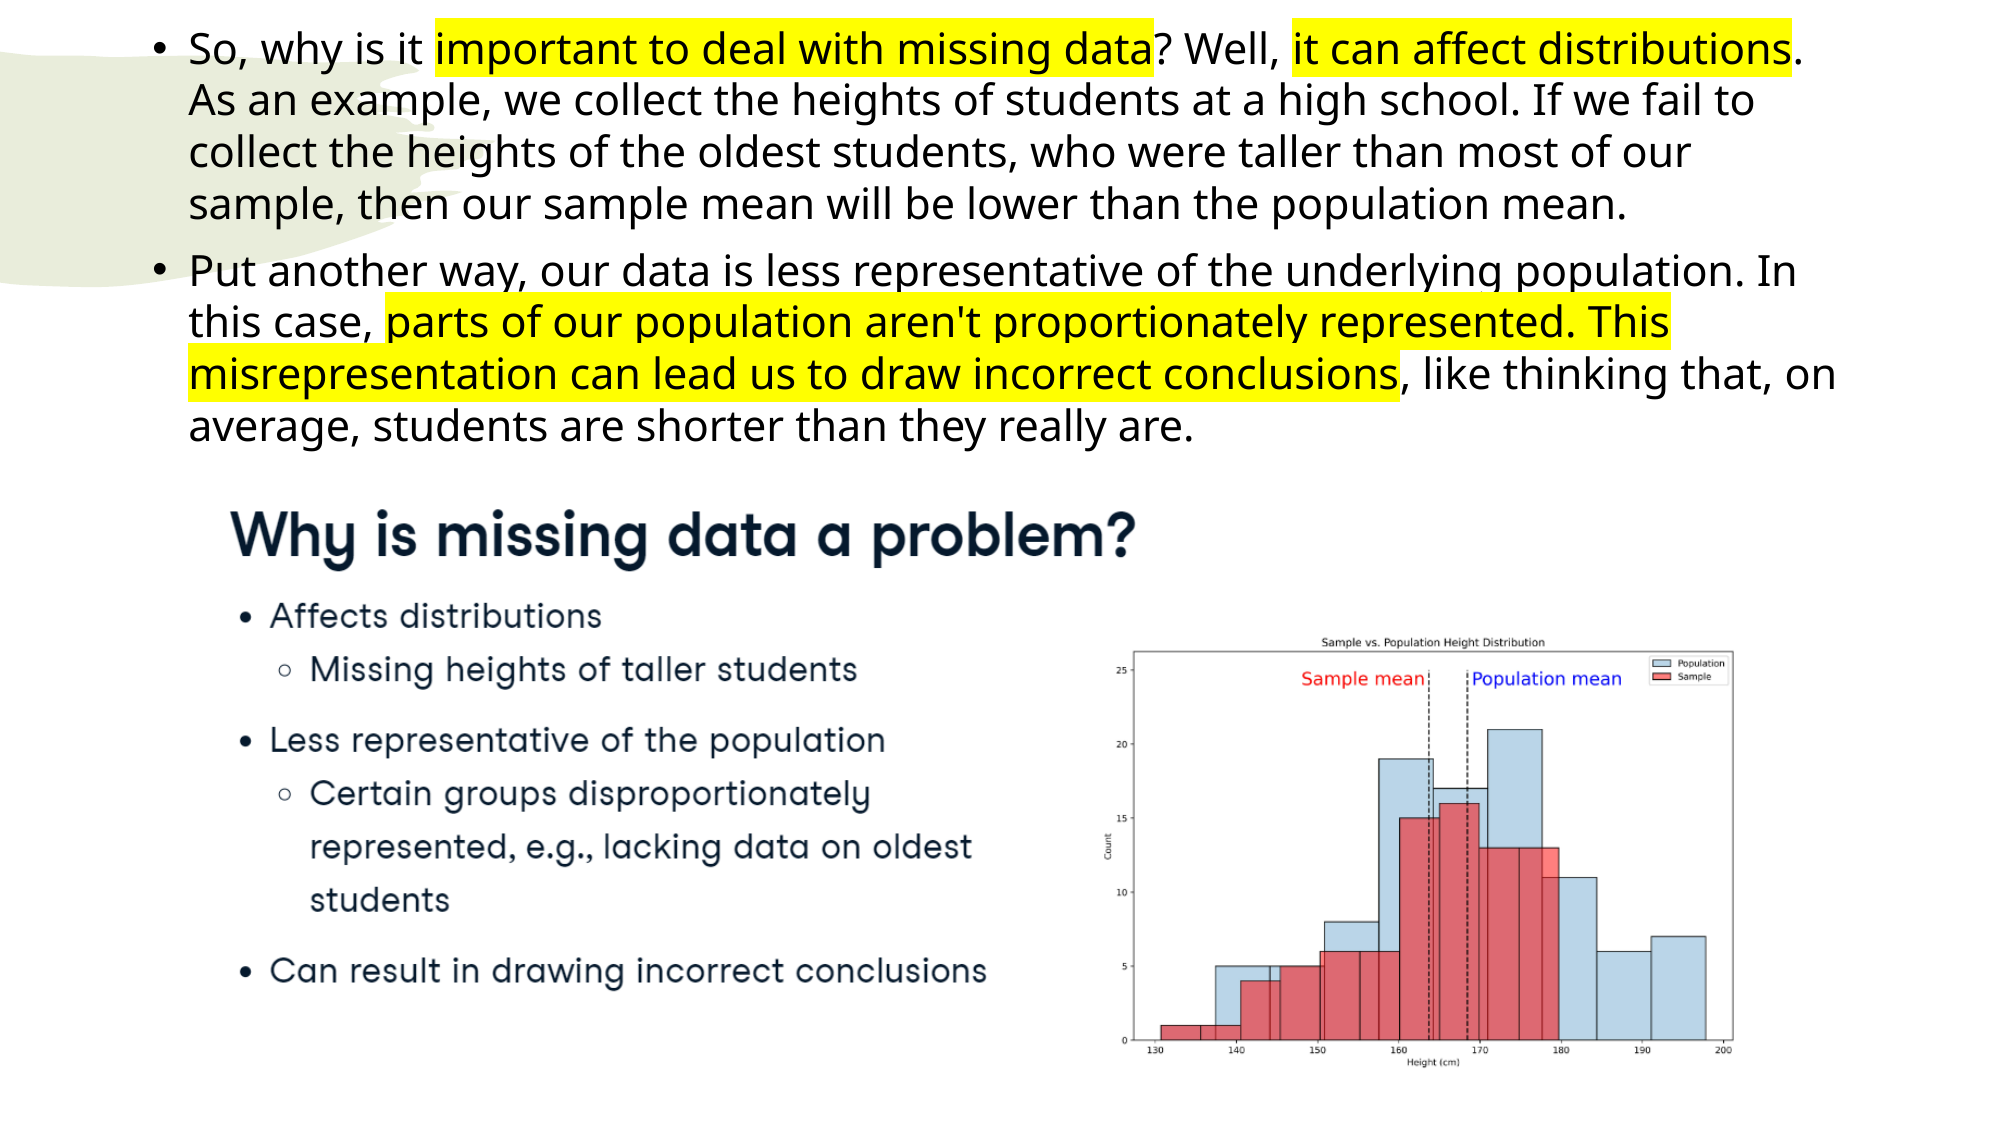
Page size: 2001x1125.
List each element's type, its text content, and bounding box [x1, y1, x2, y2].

list So, why is it important to deal with missing data? Well, it can affect distributions. As an example, we collect the heights of students at a high school. If we fail to collect the heights of the oldest students, who were taller than most of our sample, then our sample mean will be lower than the population mean. Put another way, our data is less representative of the underlying population. In this case, parts of our population aren't proportionately represented. This misrepresentation can lead us to draw incorrect conclusions, like thinking that, on average, students are shorter than they really are. [137, 13, 1863, 501]
picture [216, 493, 1784, 1112]
